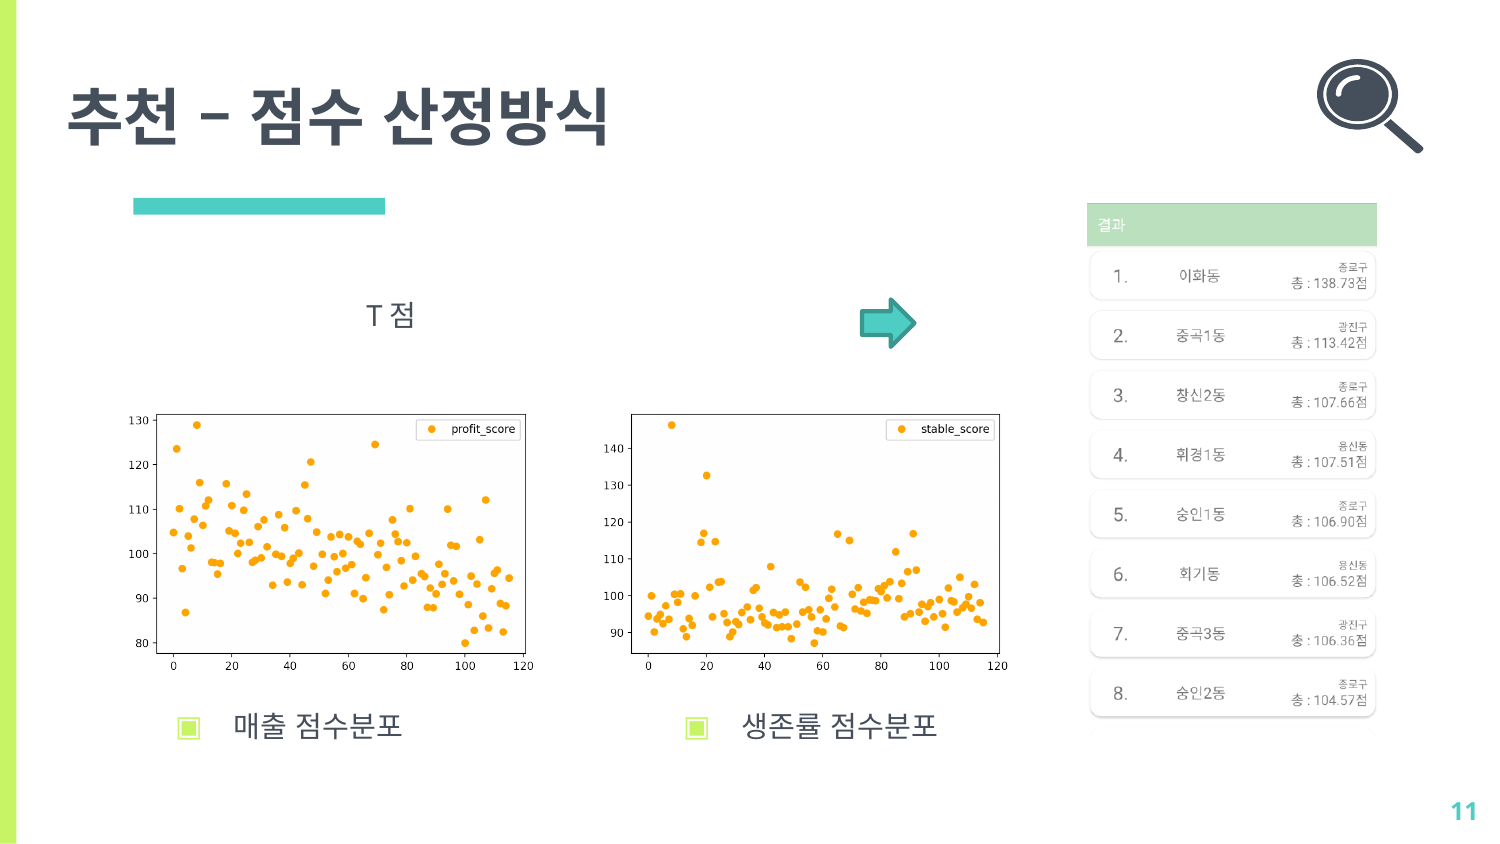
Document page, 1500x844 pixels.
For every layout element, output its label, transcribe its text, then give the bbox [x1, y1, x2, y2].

picture [97, 376, 1048, 694]
text_box 매출 점수분포 [143, 702, 440, 774]
text_box [859, 297, 917, 349]
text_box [1316, 58, 1424, 154]
text_box 추천 – 점수 산정방식 [51, 86, 1325, 168]
picture [1086, 203, 1378, 736]
text_box 생존률 점수분포 [651, 702, 968, 774]
slide_number 11 [1403, 780, 1494, 832]
